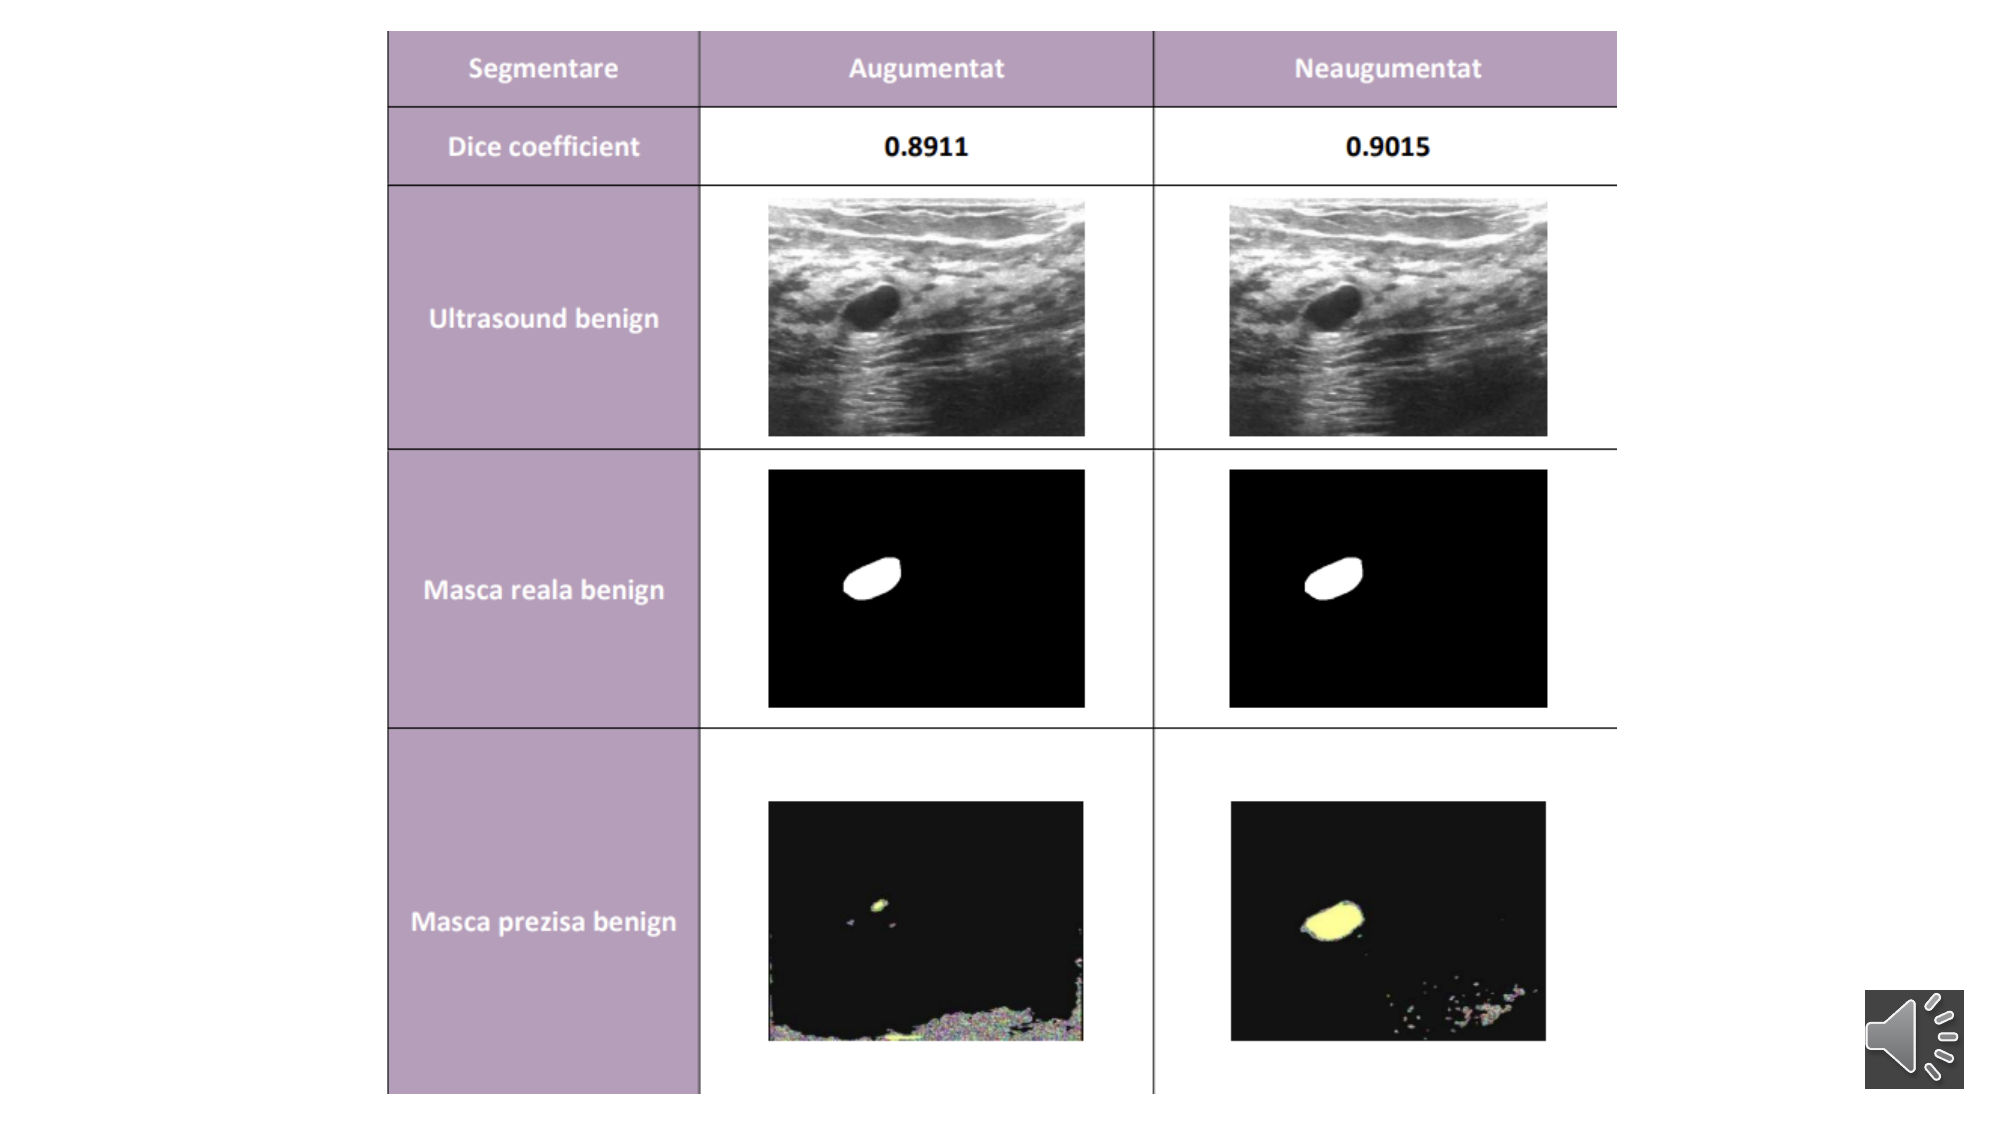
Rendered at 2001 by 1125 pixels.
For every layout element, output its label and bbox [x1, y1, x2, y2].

picture [383, 31, 1617, 1094]
picture [1864, 989, 1965, 1090]
